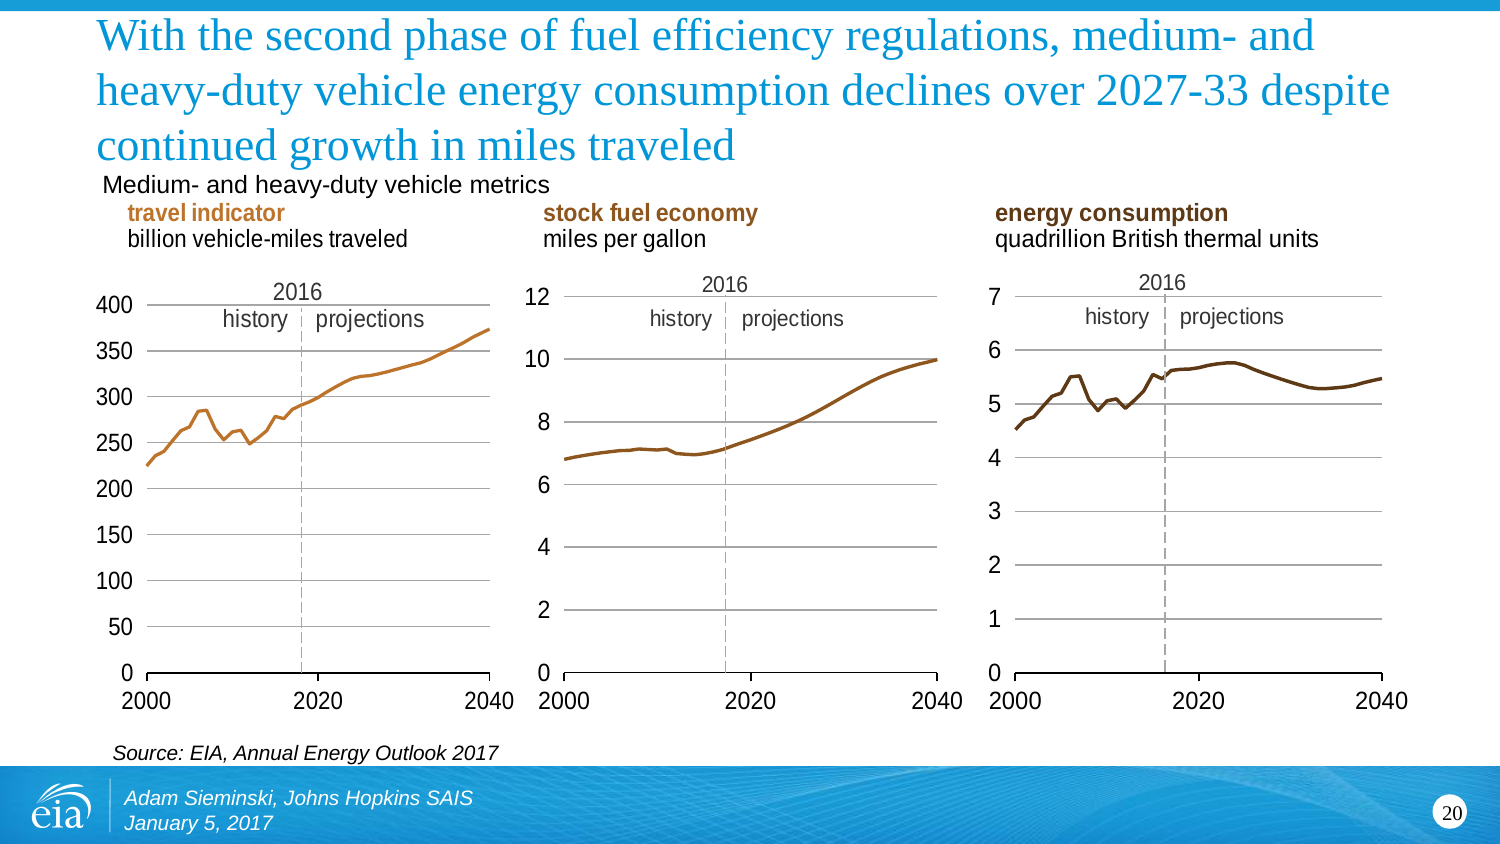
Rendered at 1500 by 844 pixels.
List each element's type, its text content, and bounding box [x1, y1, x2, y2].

chart [95, 167, 515, 721]
footer Adam Sieminski, Johns Hopkins SAIS January 5, 2017 [109, 786, 1290, 835]
text_box Medium- and heavy-duty vehicle metrics [87, 161, 566, 236]
chart [987, 167, 1410, 721]
picture [0, 766, 1500, 844]
title With the second phase of fuel efficiency regulations, medium- and heavy-duty vehicle energy consumption declines over 2027-33 despite continued growth in miles traveled [96, 42, 1409, 170]
chart [524, 167, 964, 721]
list Source: EIA, Annual Energy Outlook 2017 [112, 731, 1425, 766]
slide_number 20 [1421, 789, 1485, 835]
